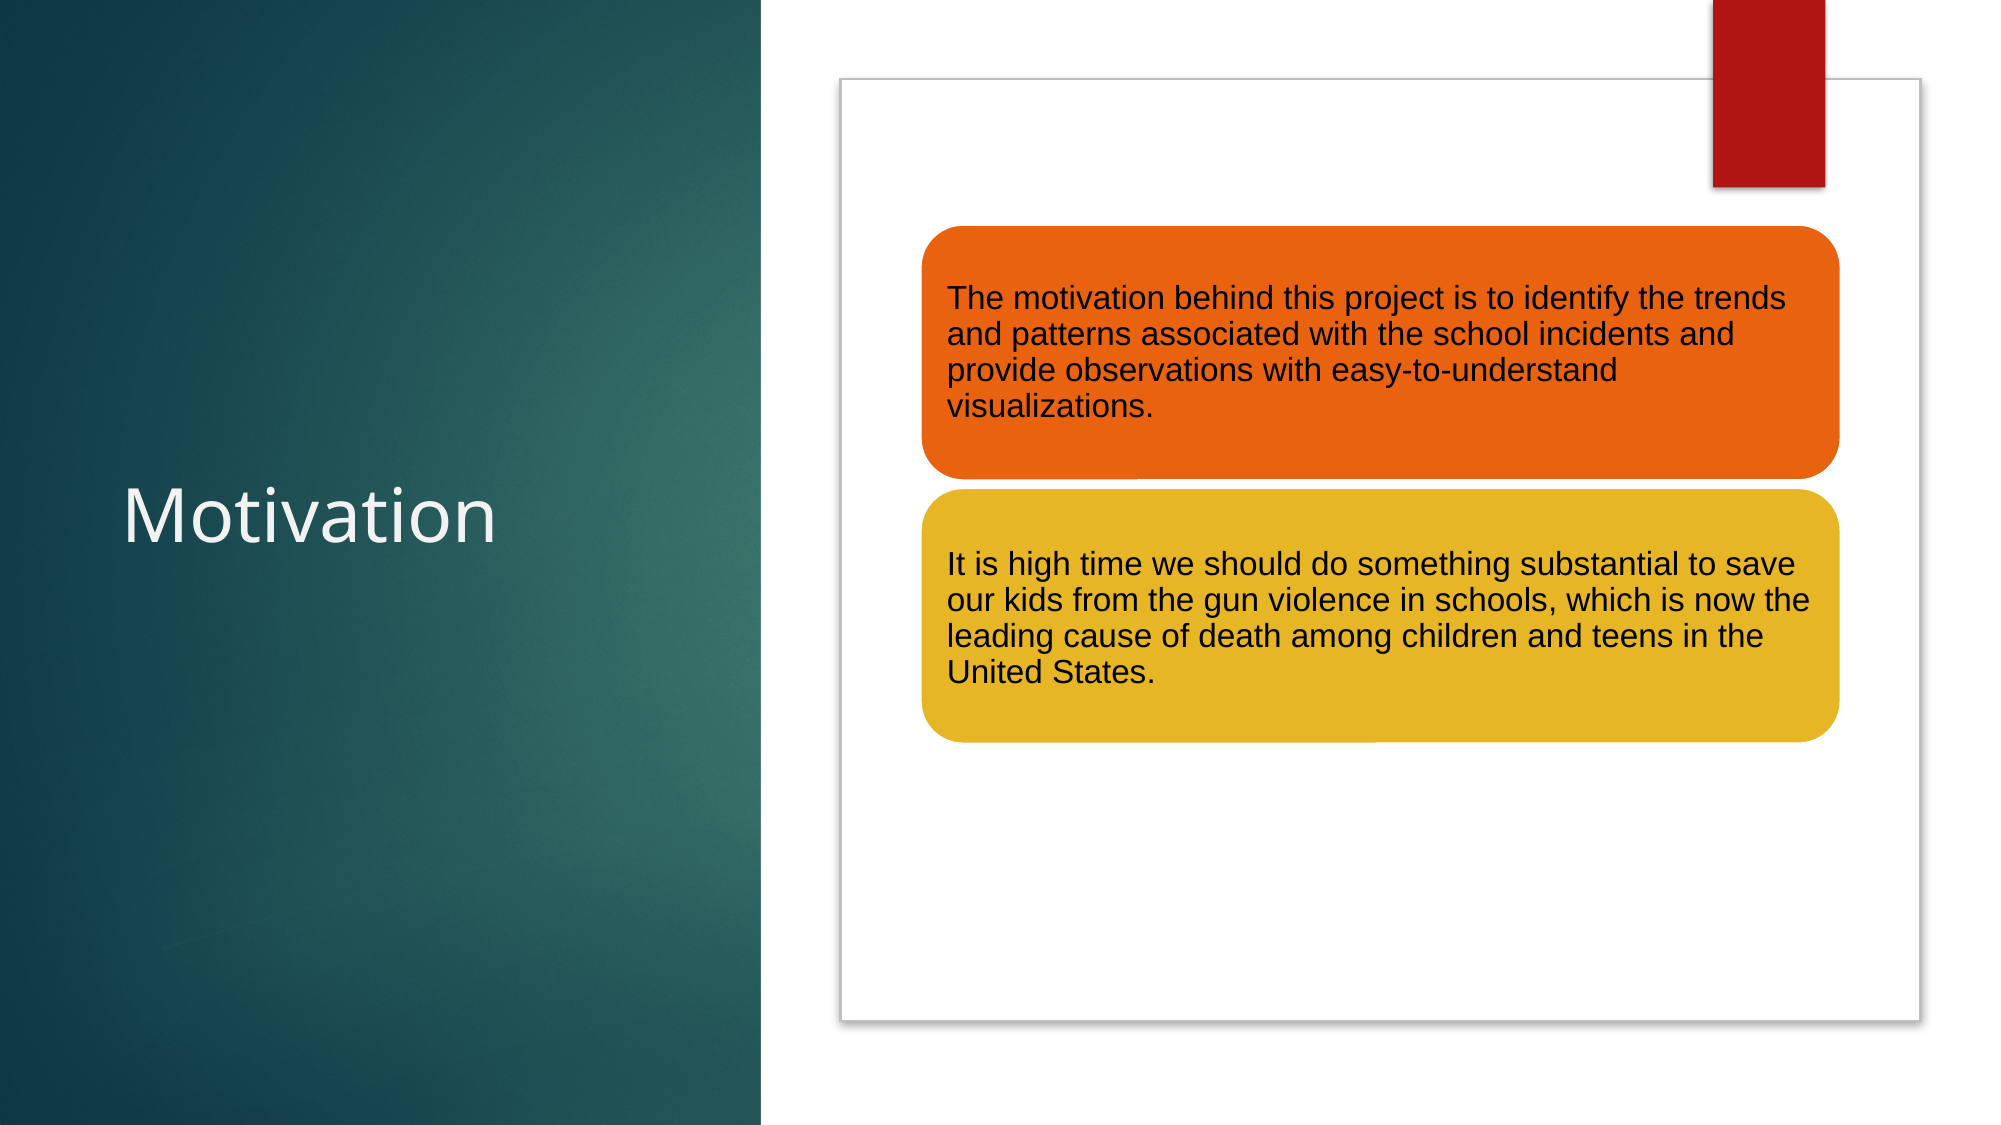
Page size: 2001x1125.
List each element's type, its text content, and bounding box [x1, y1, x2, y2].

text_box [760, 0, 2000, 1125]
text_box [840, 79, 1921, 1021]
text_box [1713, 0, 1826, 188]
title Motivation [106, 174, 682, 942]
text_box [0, 0, 760, 1125]
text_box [919, 224, 1842, 745]
